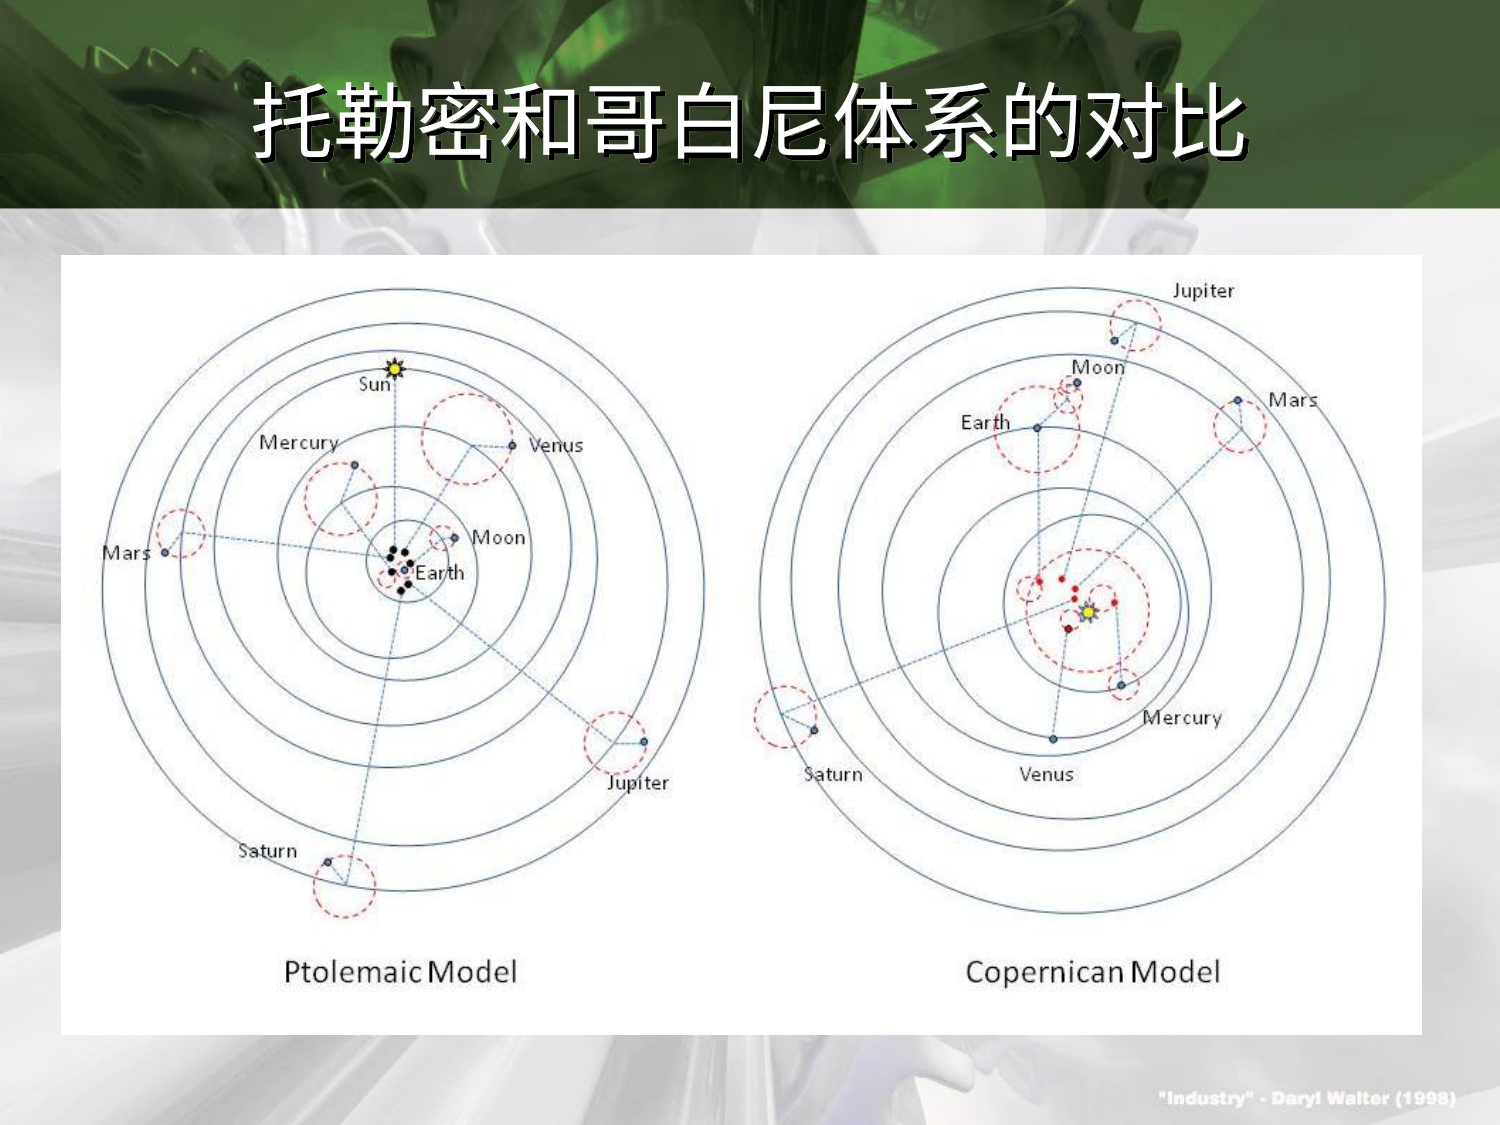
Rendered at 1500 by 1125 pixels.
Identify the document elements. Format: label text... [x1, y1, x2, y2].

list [60, 255, 1423, 1036]
title 托勒密和哥白尼体系的对比 [112, 24, 1388, 213]
picture [0, 0, 1500, 1125]
